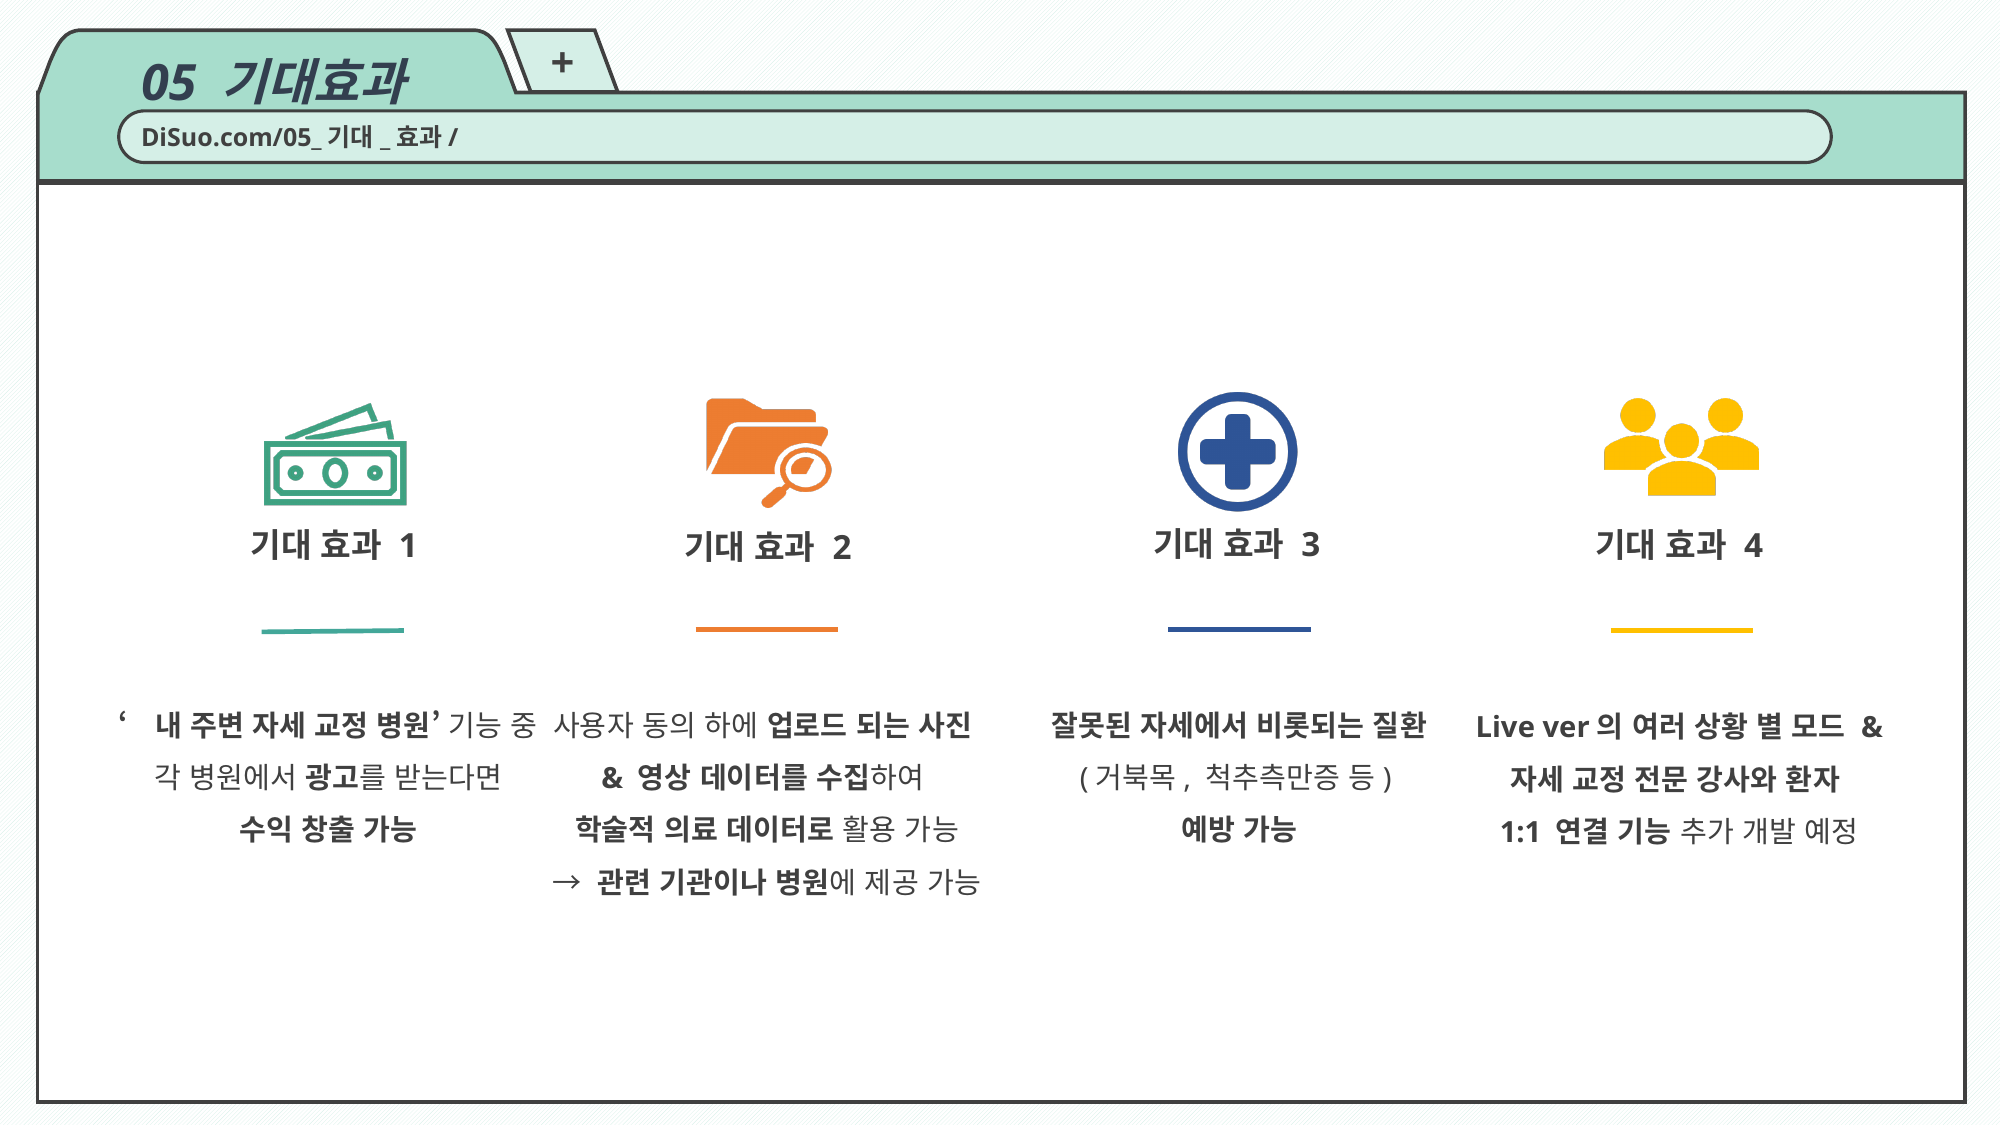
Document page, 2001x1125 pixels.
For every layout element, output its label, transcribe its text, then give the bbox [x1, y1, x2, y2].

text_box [661, 370, 875, 630]
text_box 05 기대효과 [82, 12, 465, 118]
text_box [36, 29, 1967, 183]
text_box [1573, 359, 1786, 631]
text_box ‘내 주변 자세 교정 병원’ 기능 중 각 병원에서 광고를 받는다면 수익 창출 가능 [74, 681, 525, 854]
text_box Live ver의 여러 상황 별 모드 & 자세 교정 전문 강사와 환자 1:1 연결 기능 추가 개발 예정 [1436, 683, 1923, 856]
text_box 사용자 동의 하에 업로드 되는 사진 & 영상 데이터를 수집하여 학술적 의료 데이터로 활용 가능 → 관련 기관이나 병원에 제공 가능 [525, 681, 1009, 907]
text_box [1130, 376, 1343, 630]
text_box [37, 183, 1966, 1103]
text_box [228, 381, 441, 632]
text_box + [506, 29, 620, 93]
text_box DiSuo.com/05_기대_효과/ [117, 109, 1833, 164]
text_box 잘못된 자세에서 비롯되는 질환 (거북목, 척추측만증 등) 예방 가능 [996, 681, 1483, 854]
